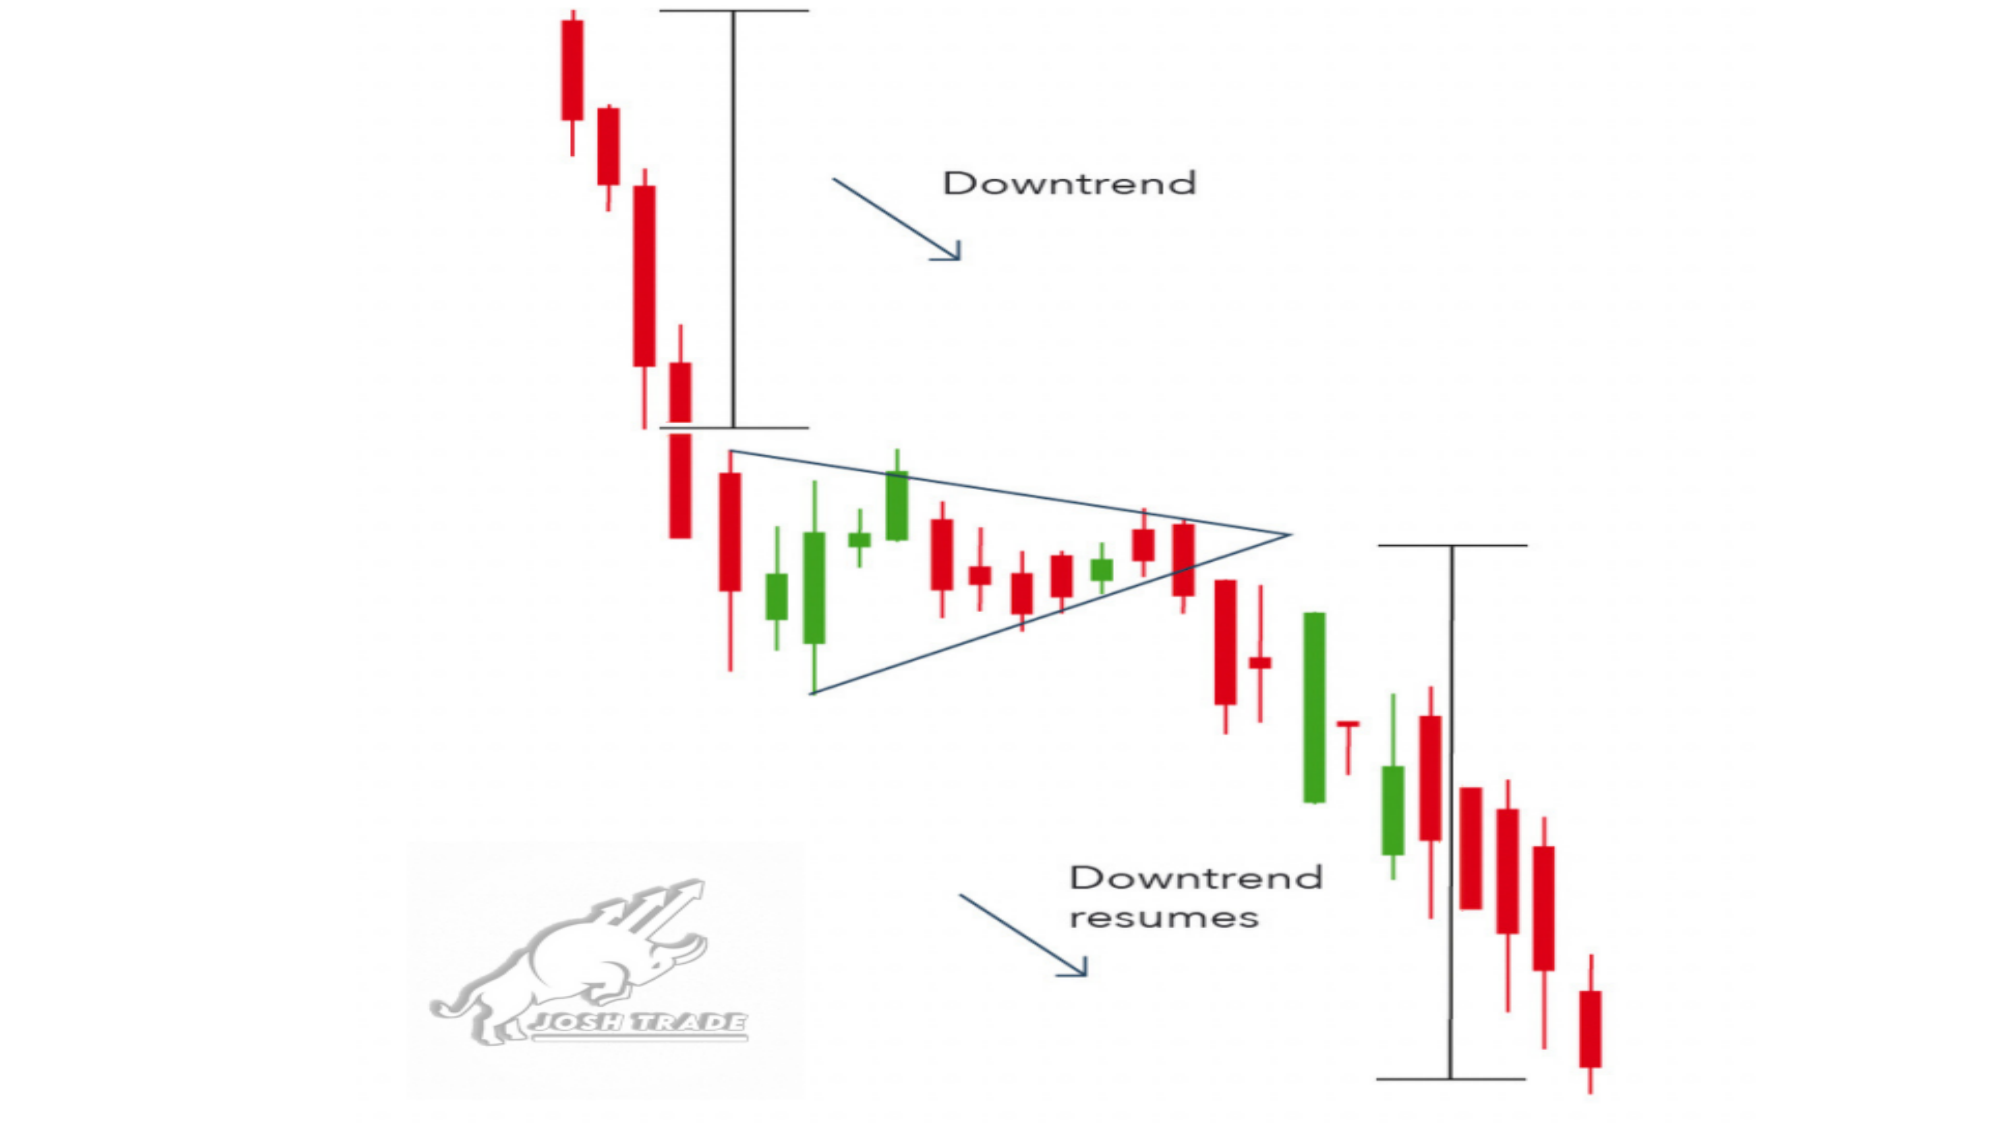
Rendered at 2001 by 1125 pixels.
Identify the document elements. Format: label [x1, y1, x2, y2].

picture [337, 5, 1756, 1125]
